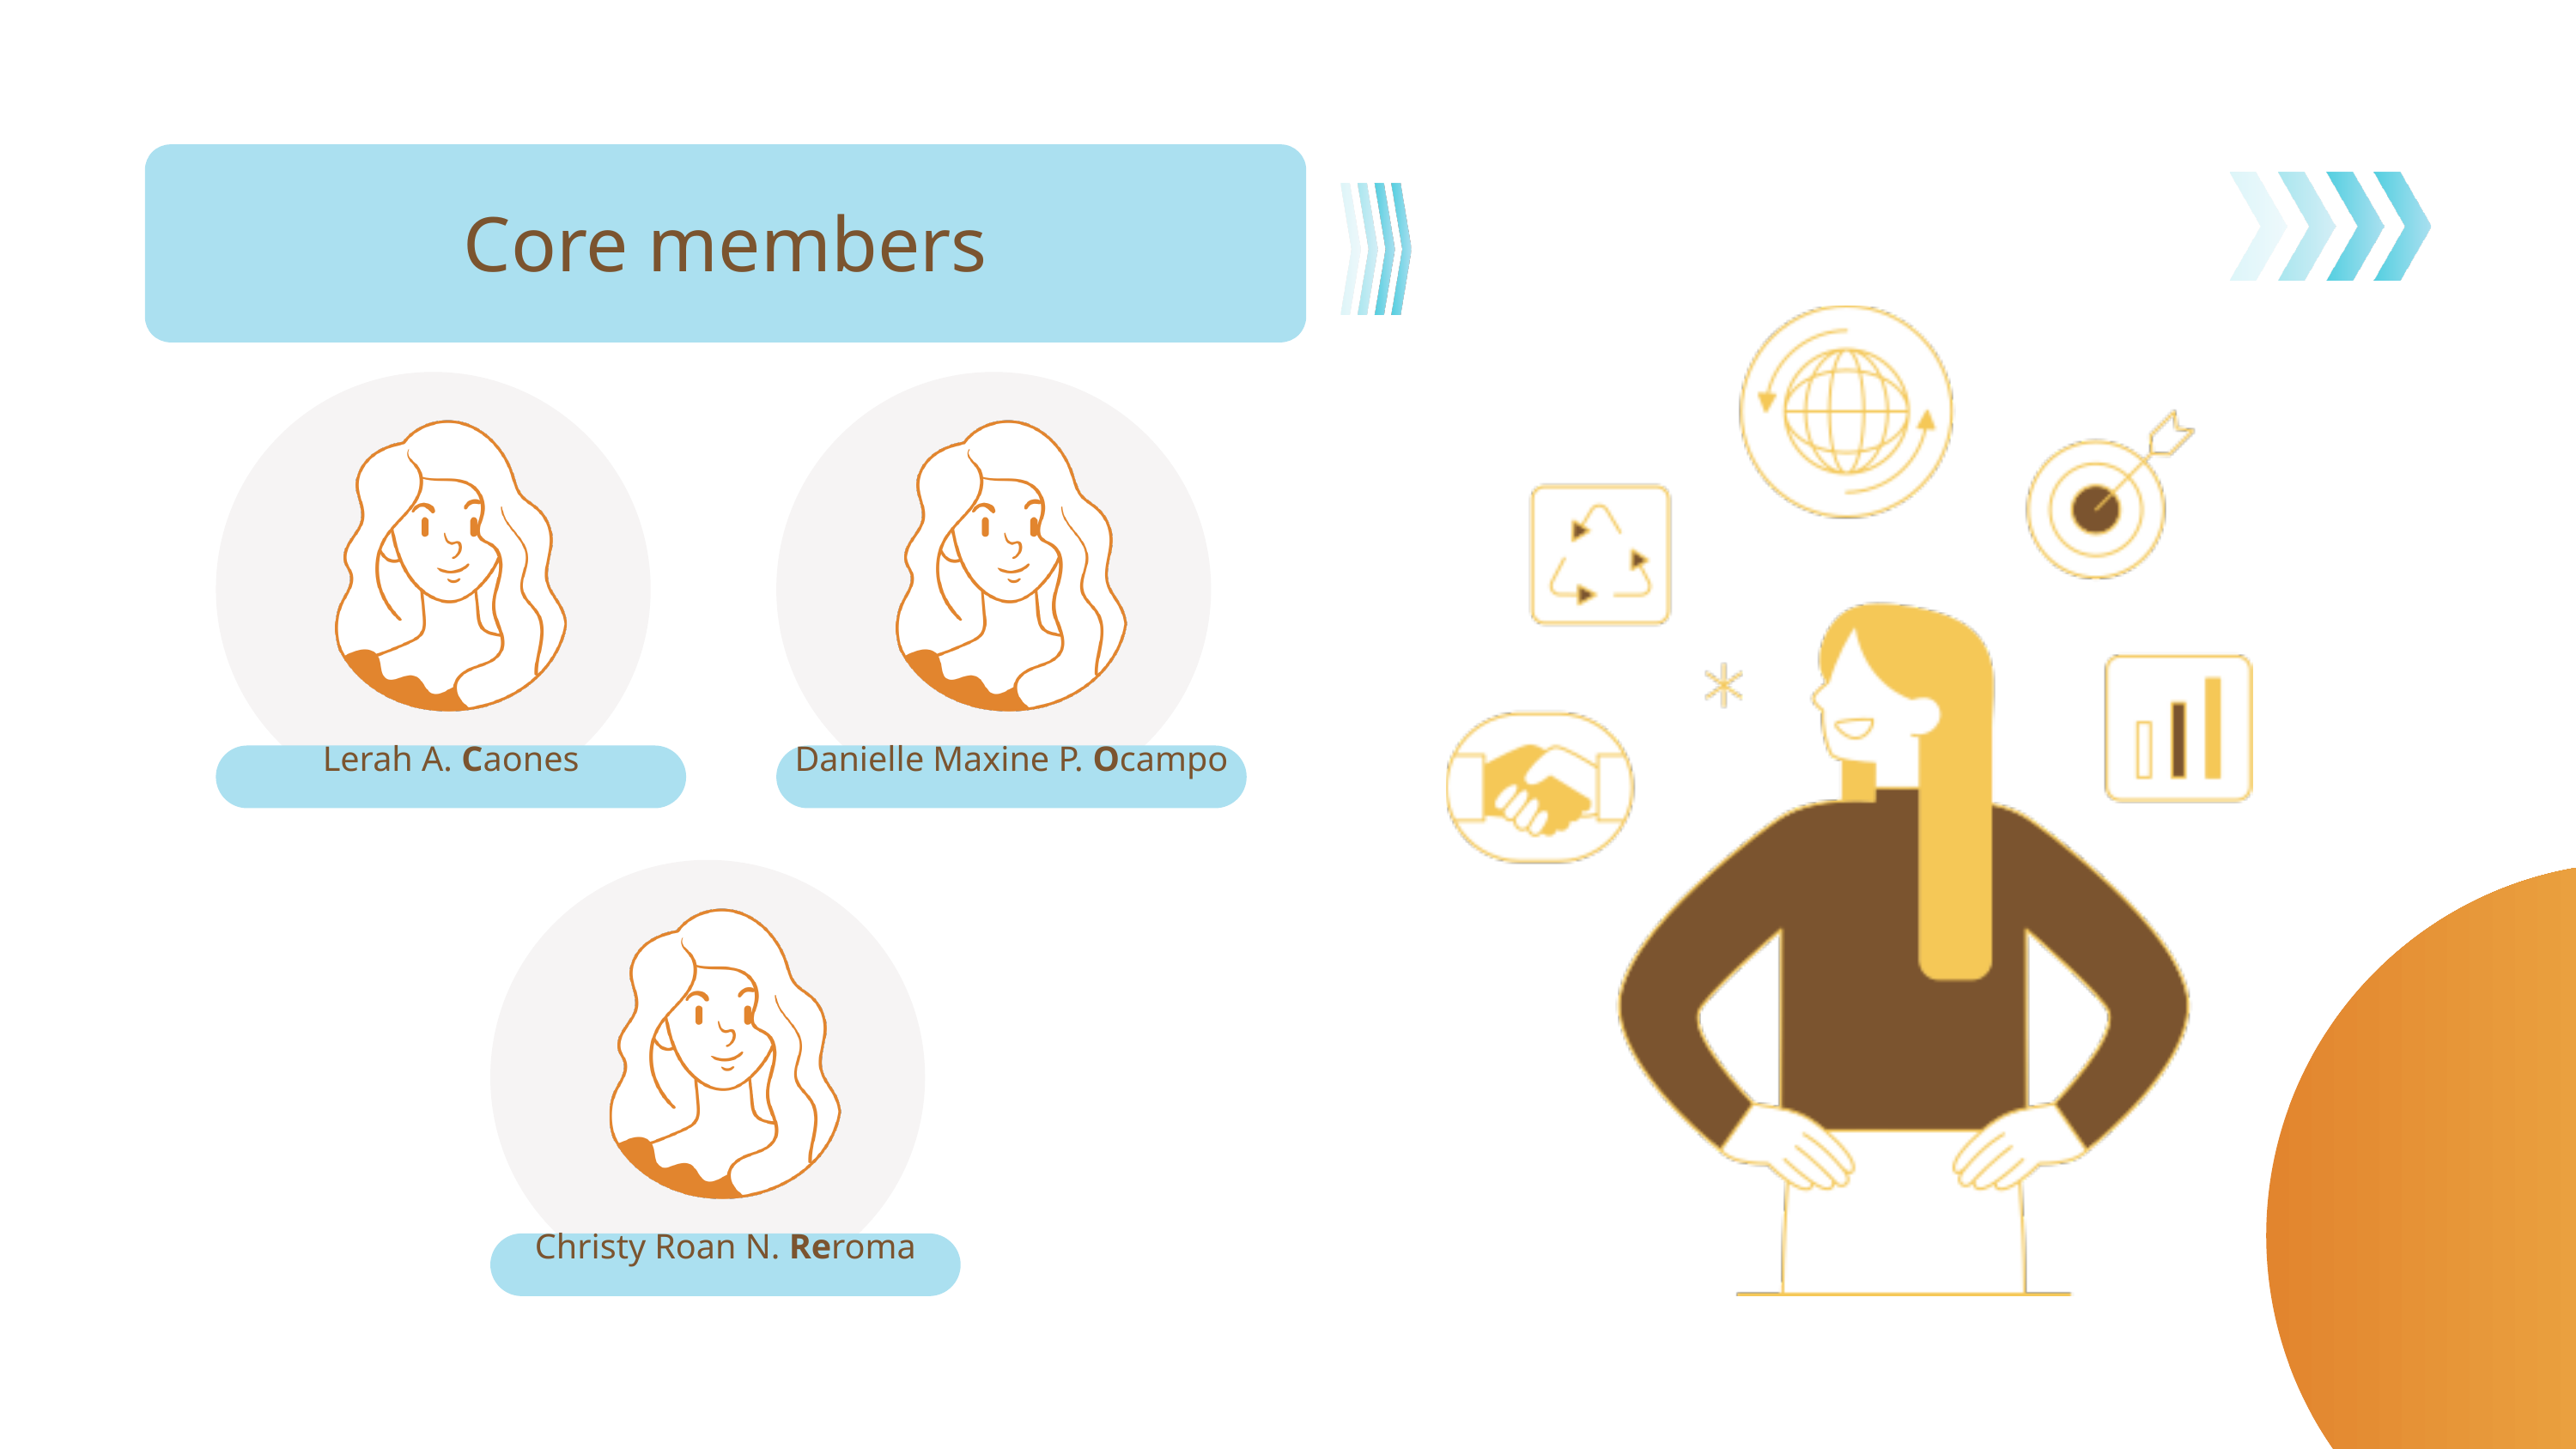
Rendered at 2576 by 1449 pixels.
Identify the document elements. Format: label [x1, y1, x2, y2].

text_box [216, 372, 651, 744]
text_box [2265, 862, 2576, 1449]
text_box [1340, 183, 1412, 316]
text_box [216, 745, 687, 809]
text_box [775, 371, 1248, 809]
text_box [144, 143, 1307, 343]
text_box [1446, 306, 2253, 1296]
text_box [489, 859, 961, 1297]
text_box [2229, 172, 2432, 281]
